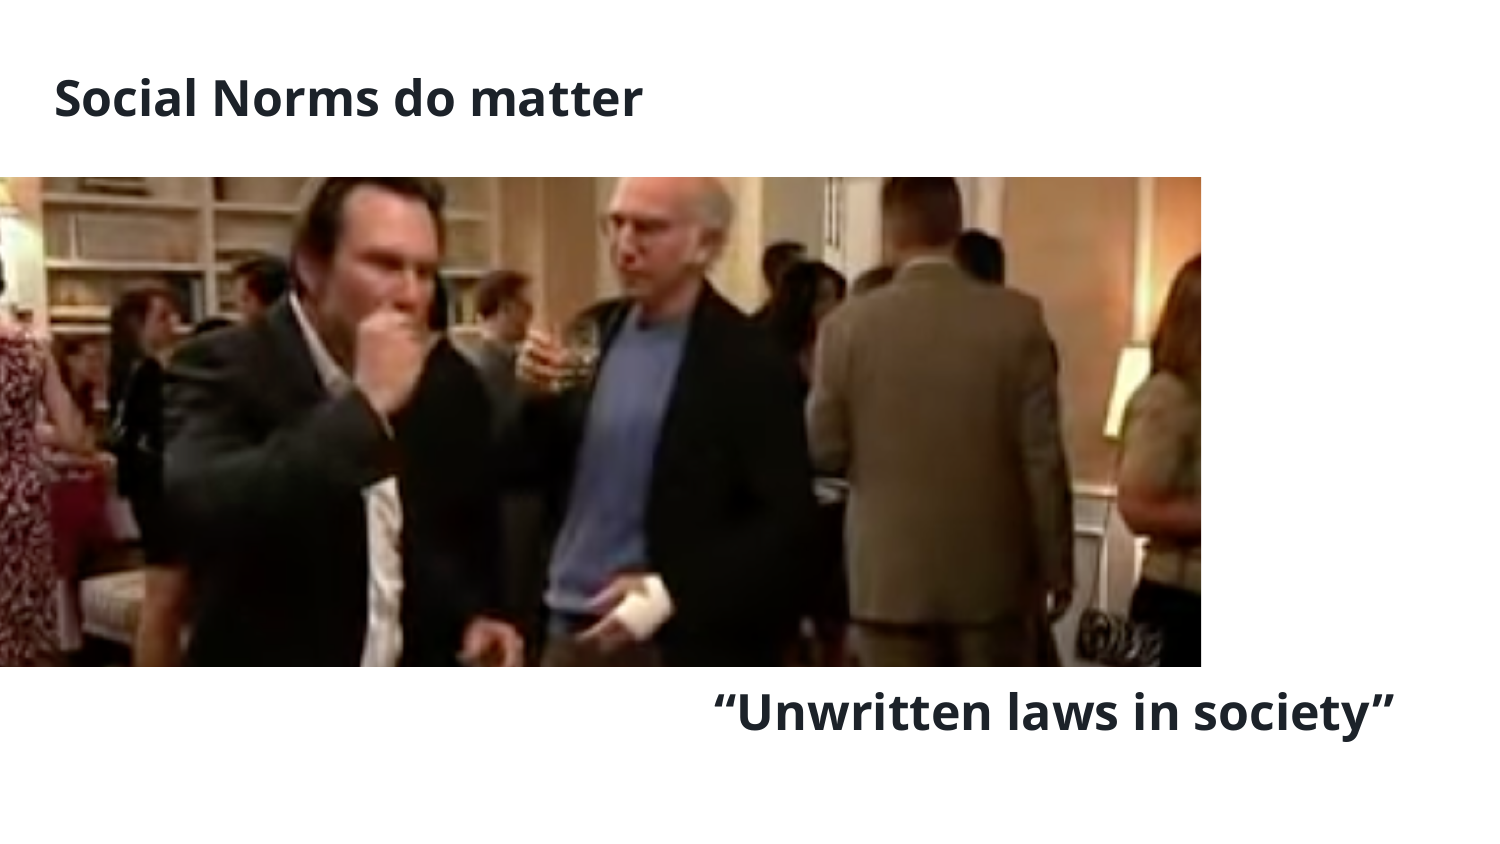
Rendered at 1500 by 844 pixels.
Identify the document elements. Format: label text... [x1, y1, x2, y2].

text_box “Unwritten laws in society” [699, 680, 1475, 817]
picture [0, 176, 1202, 667]
text_box Social Norms do matter [39, 65, 815, 175]
